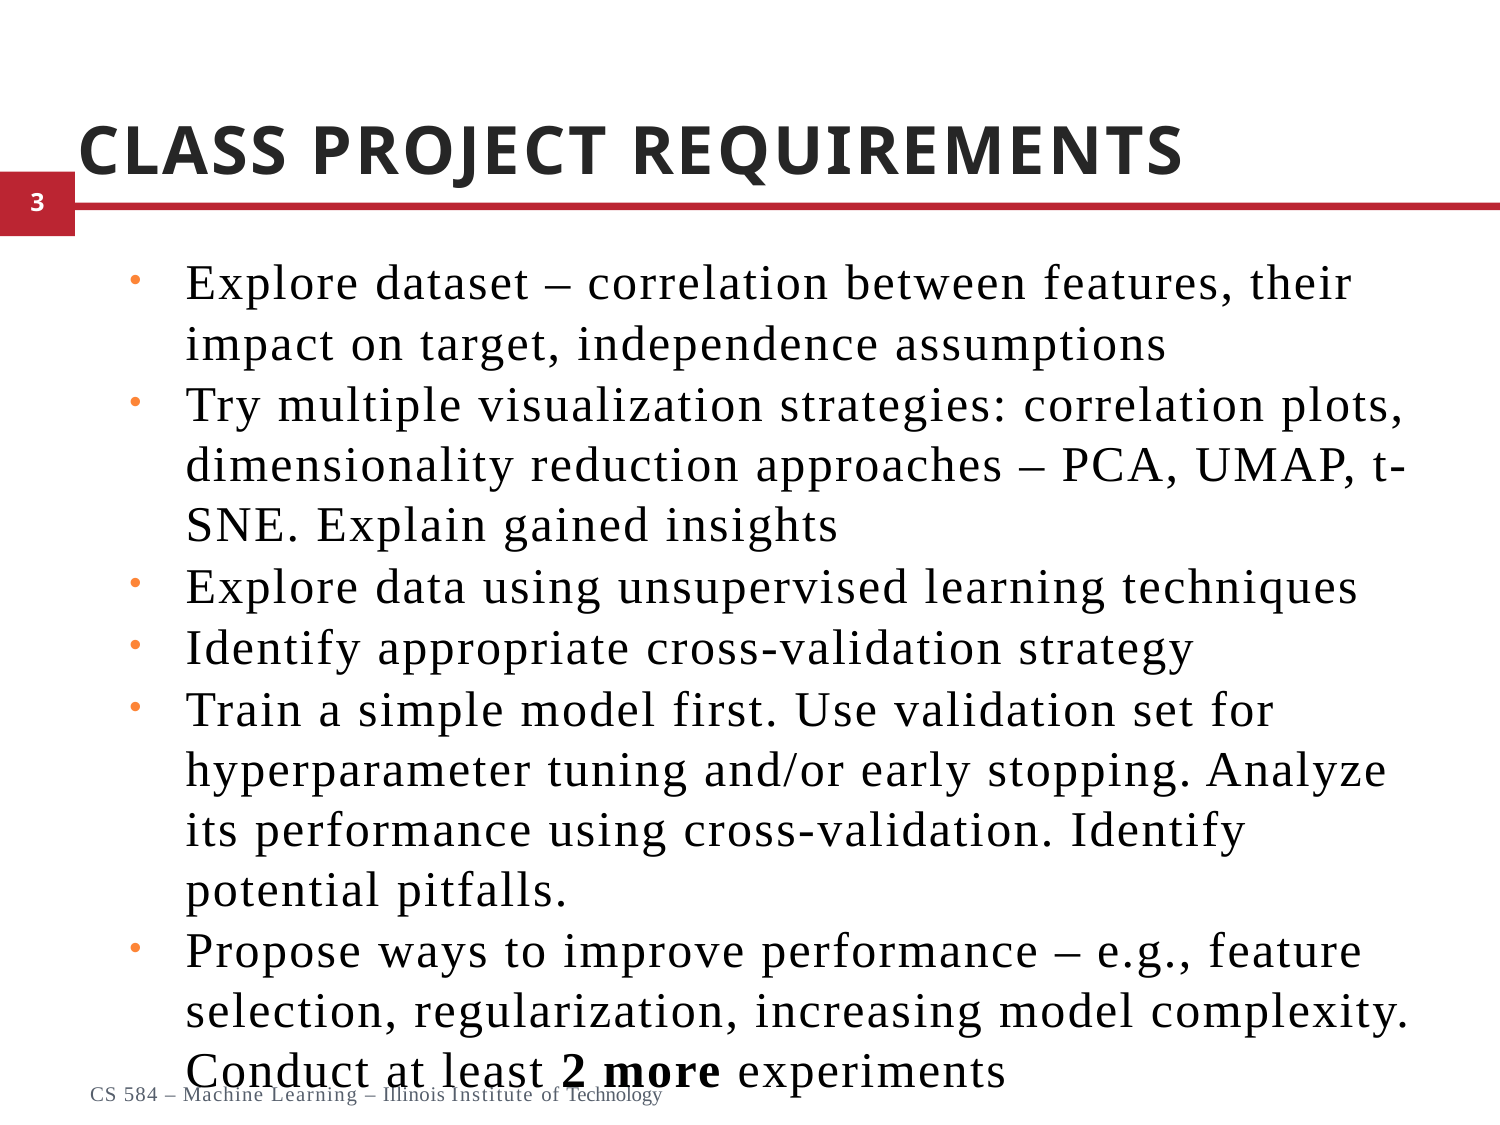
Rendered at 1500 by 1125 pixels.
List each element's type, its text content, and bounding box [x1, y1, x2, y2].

text_box Explore dataset – correlation between features, their impact on target, independence assumptions Try multiple visualization strategies: correlation plots, dimensionality reduction approaches – PCA, UMAP, t-SNE. Explain gained insights Explore data using unsupervised learning techniques Identify appropriate cross-validation strategy Train a simple model first. Use validation set for hyperparameter tuning and/or early stopping. Analyze its performance using cross-validation. Identify potential pitfalls. Propose ways to improve performance – e.g., feature selection, regularization, increasing model complexity. Conduct at least 2 more experiments [37, 242, 1463, 1125]
title Class Project Requirements [75, 0, 1425, 188]
